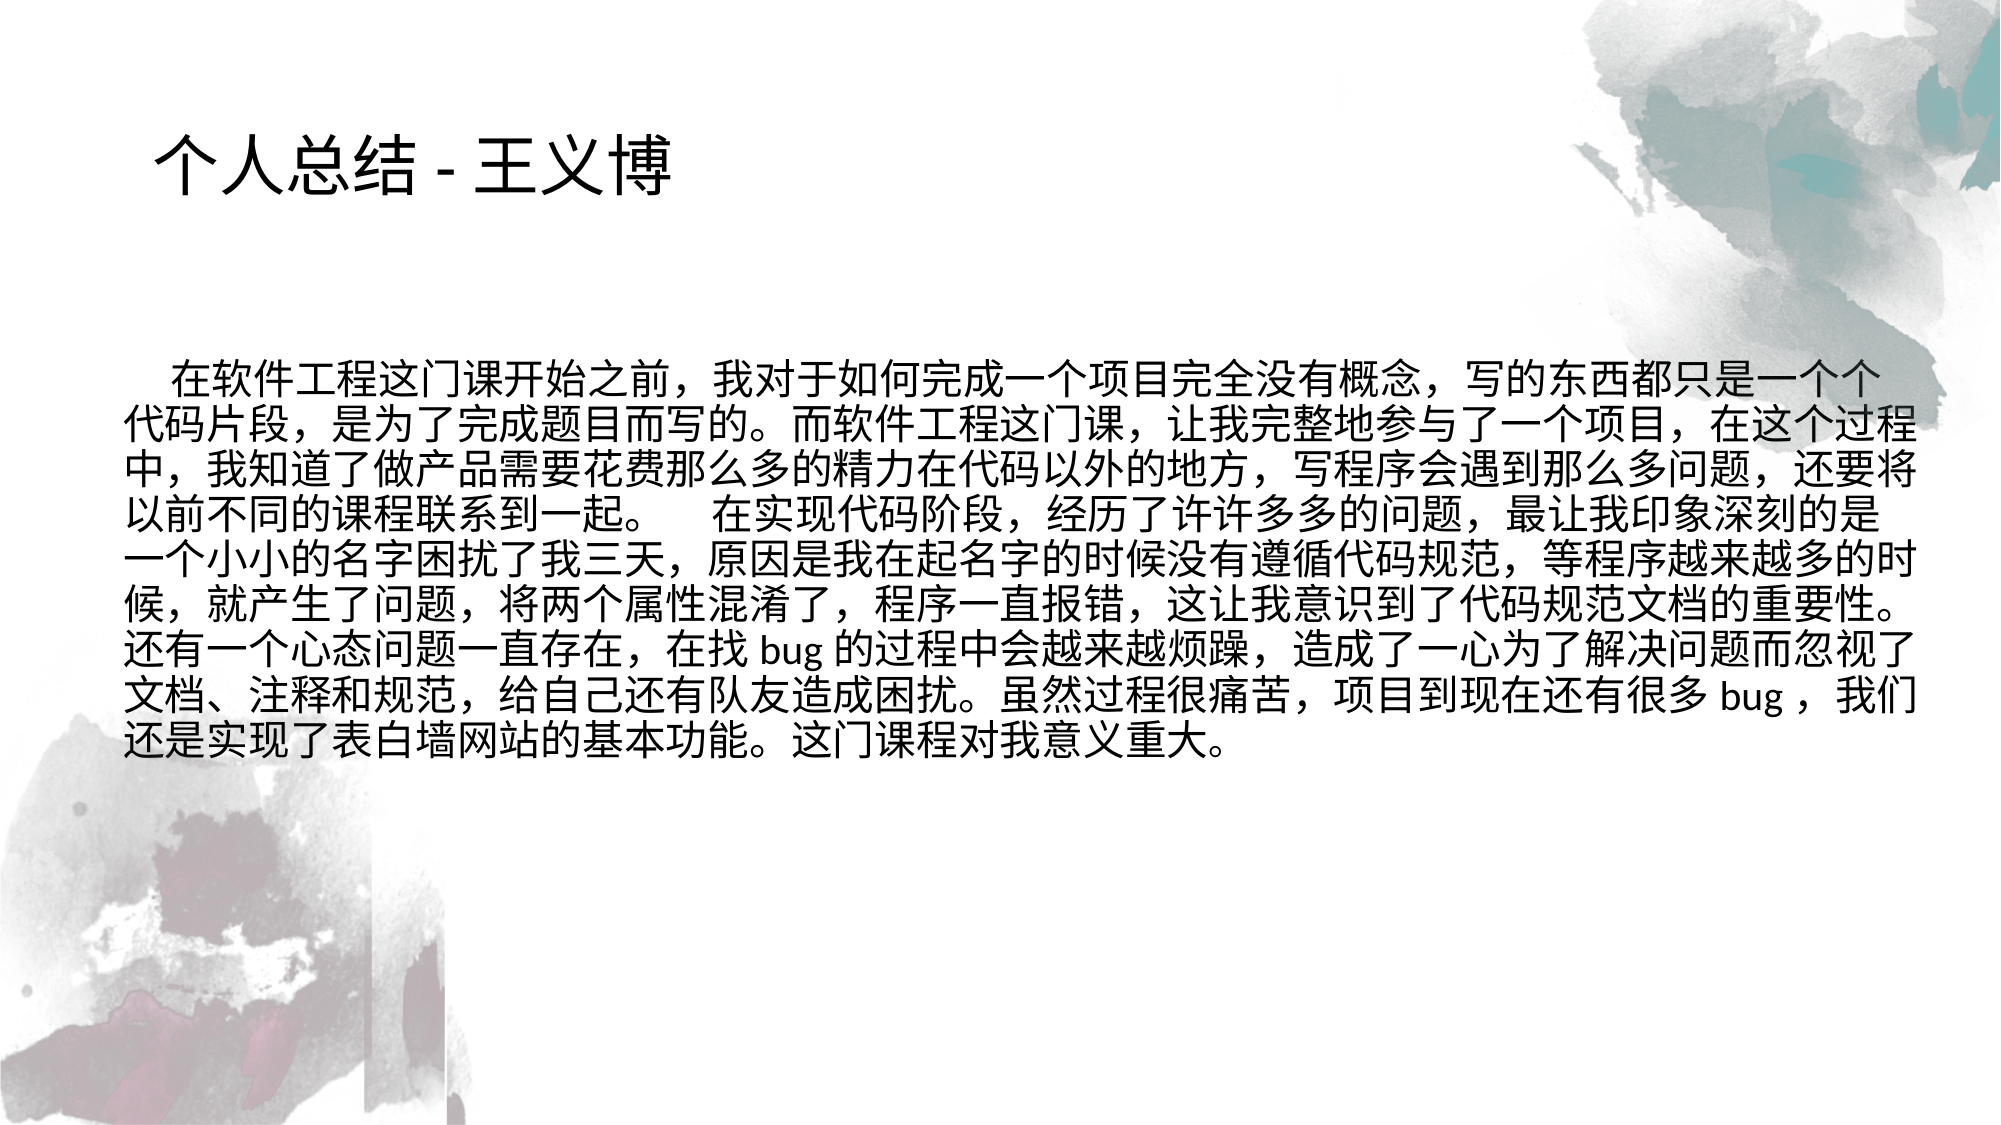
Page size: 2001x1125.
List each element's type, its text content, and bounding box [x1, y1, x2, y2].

picture [0, 629, 490, 1124]
title 个人总结-王义博 [137, 59, 1336, 278]
list 在软件工程这门课开始之前，我对于如何完成一个项目完全没有概念，写的东西都只是一个个代码片段，是为了完成题目而写的。而软件工程这门课，让我完整地参与了一个项目，在这个过程中，我知道了做产品需要花费那么多的精力在代码以外的地方，写程序会遇到那么多问题，还要将以前不同的课程联系到一起。 在实现代码阶段，经历了许许多多的问题，最让我印象深刻的是一个小小的名字困扰了我三天，原因是我在起名字的时候没有遵循代码规范，等程序越来越多的时候，就产生了问题，将两个属性混淆了，程序一直报错，这让我意识到了代码规范文档的重要性。还有一个心态问题一直存在，在找bug的过程中会越来越烦躁，造成了一心为了解决问题而忽视了文档、注释和规范，给自己还有队友造成困扰。虽然过程很痛苦，项目到现在还有很多bug，我们还是实现了表白墙网站的基本功能。这门课程对我意义重大。 [108, 350, 1936, 1012]
picture [1336, 0, 2000, 610]
